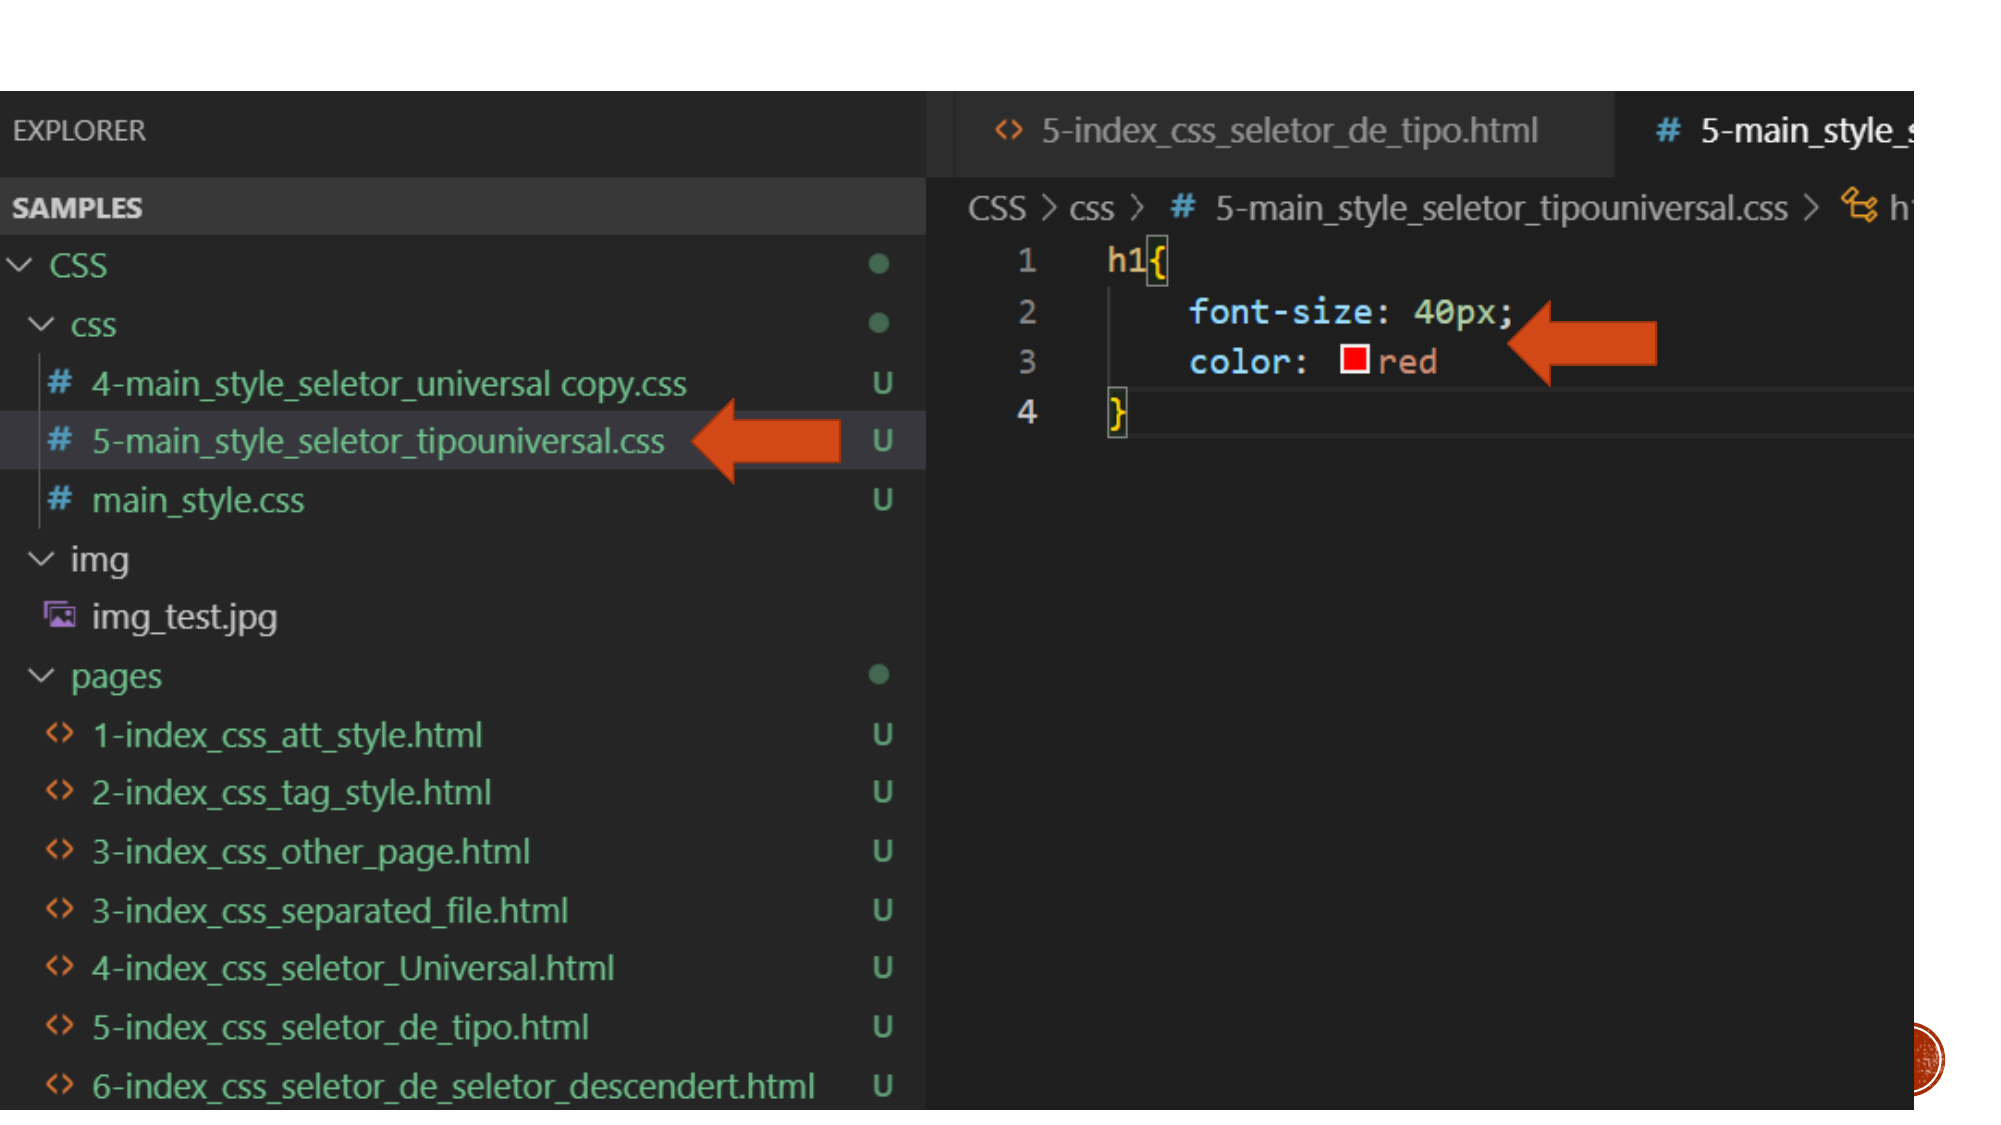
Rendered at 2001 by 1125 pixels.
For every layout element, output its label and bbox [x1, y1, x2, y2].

list [0, 96, 1910, 1106]
